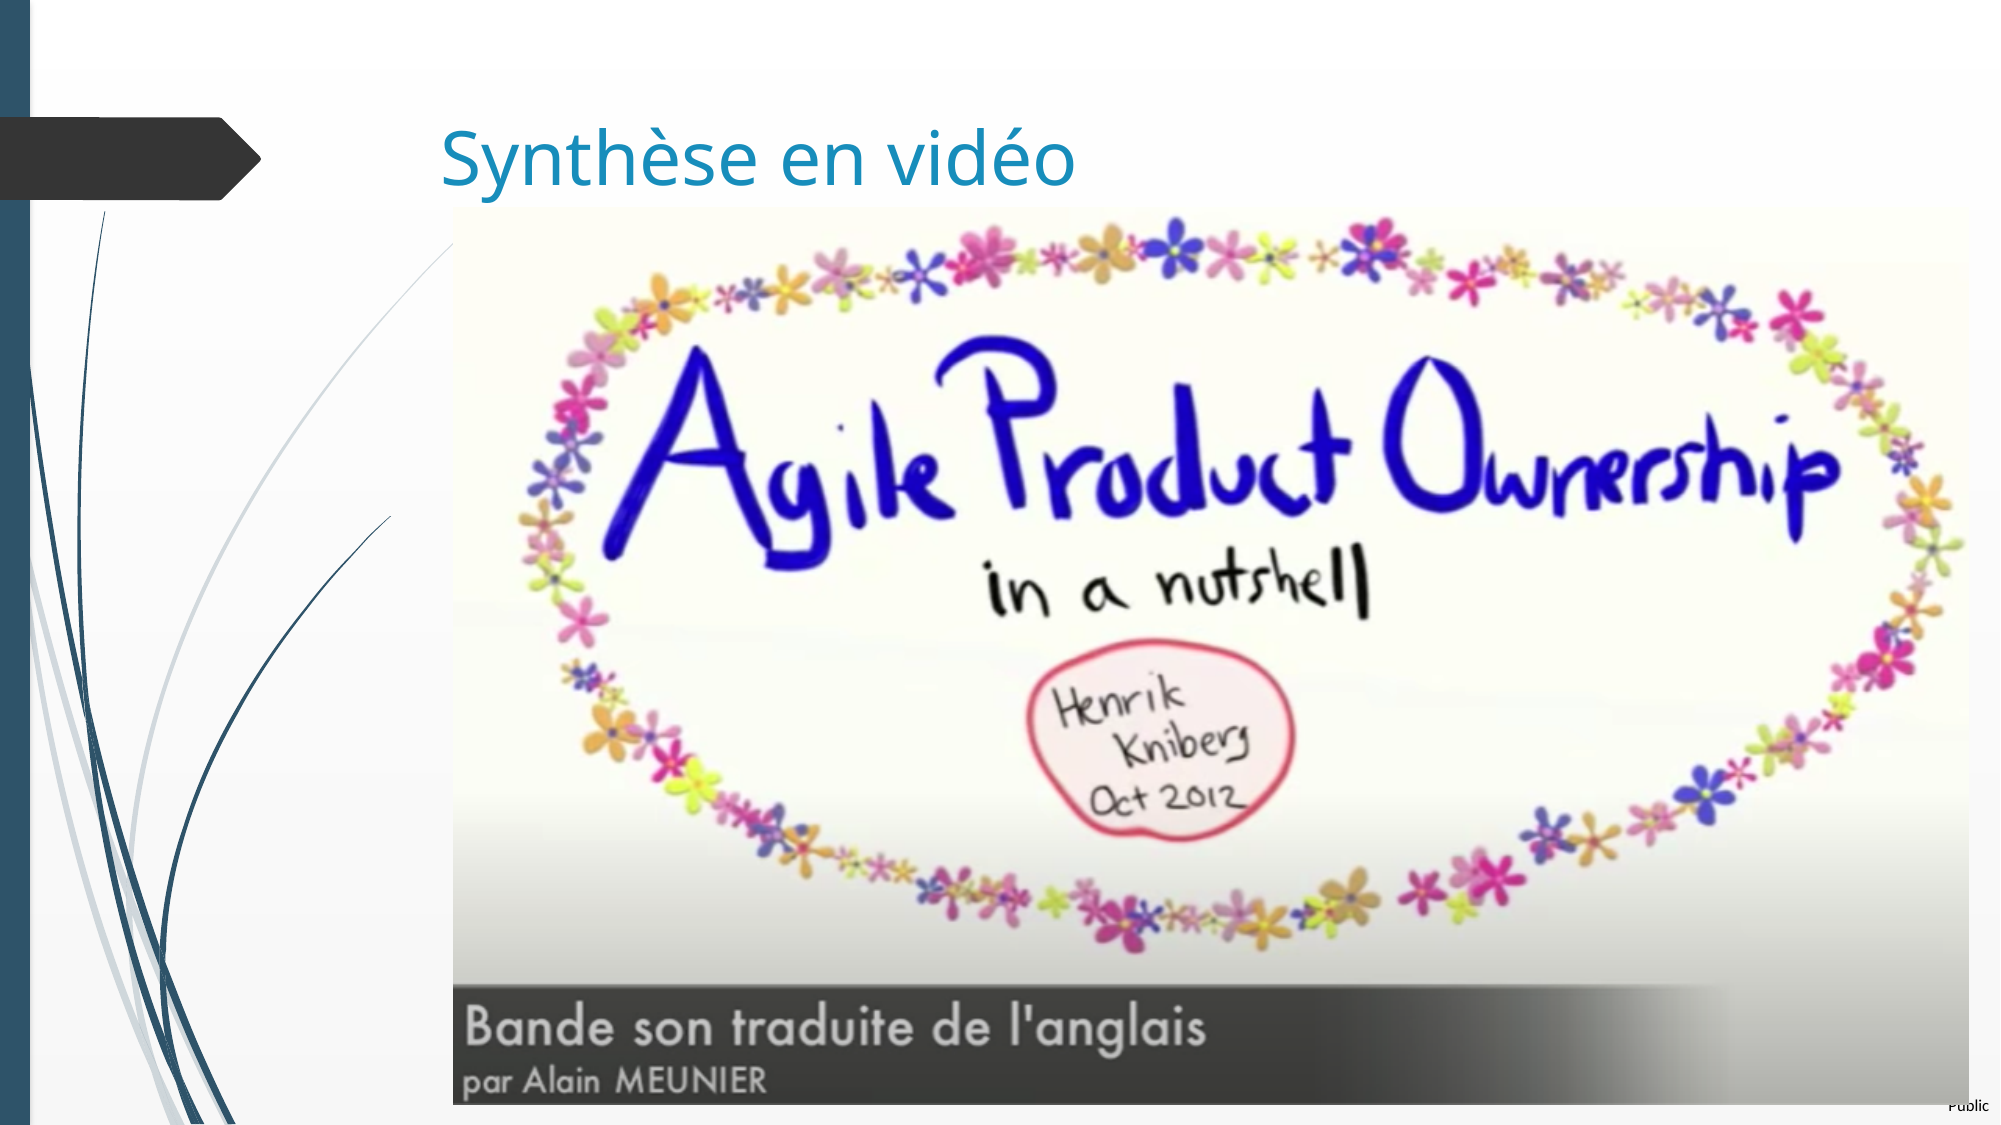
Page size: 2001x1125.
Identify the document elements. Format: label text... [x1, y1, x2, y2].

title Synthèse en vidéo [425, 102, 1888, 313]
picture [452, 207, 1969, 1105]
